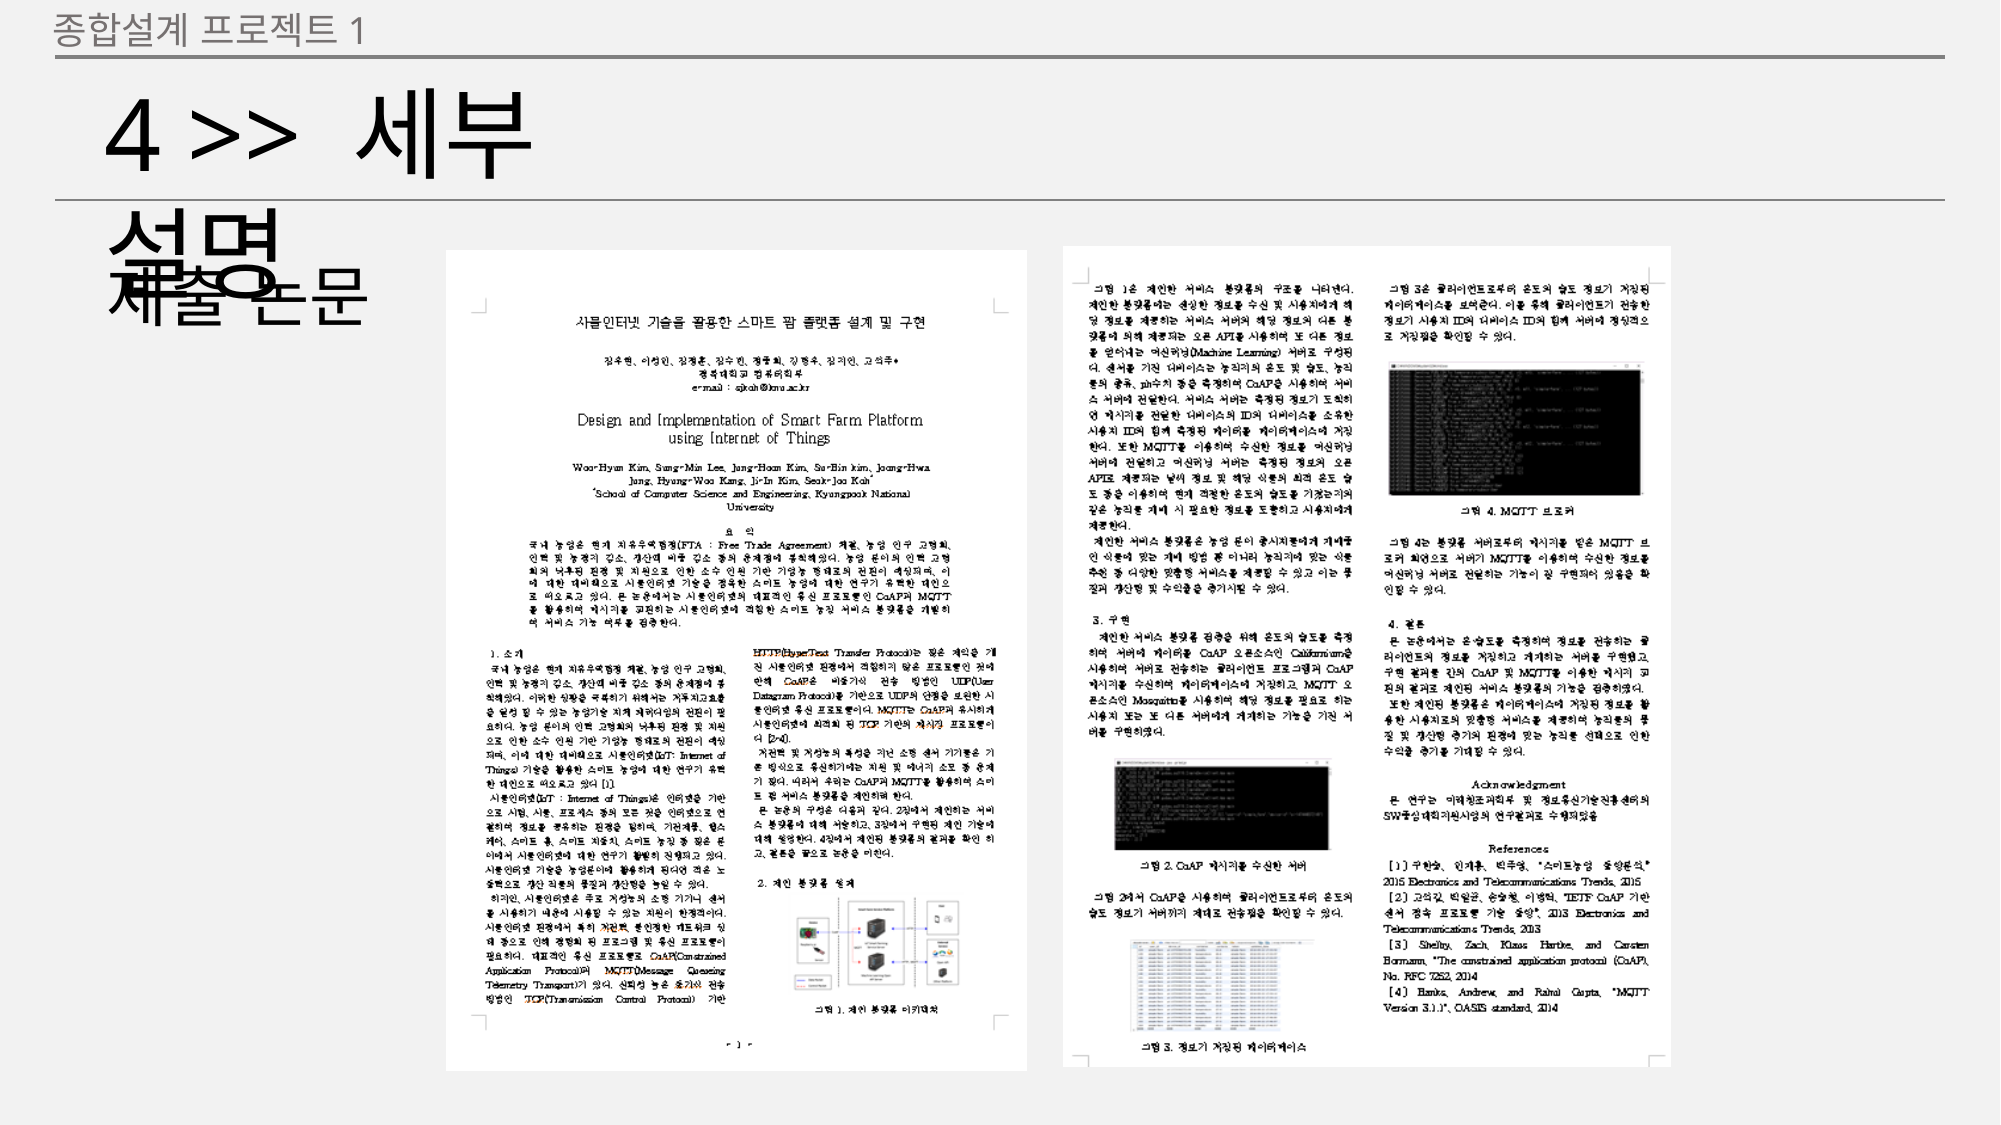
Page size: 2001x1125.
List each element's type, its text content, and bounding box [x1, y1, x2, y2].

text_box 종합설계 프로젝트1 [37, 0, 385, 60]
picture [1063, 246, 1671, 1067]
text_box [55, 56, 1945, 201]
text_box 제출 논문 [91, 246, 932, 342]
picture [446, 250, 1027, 1071]
